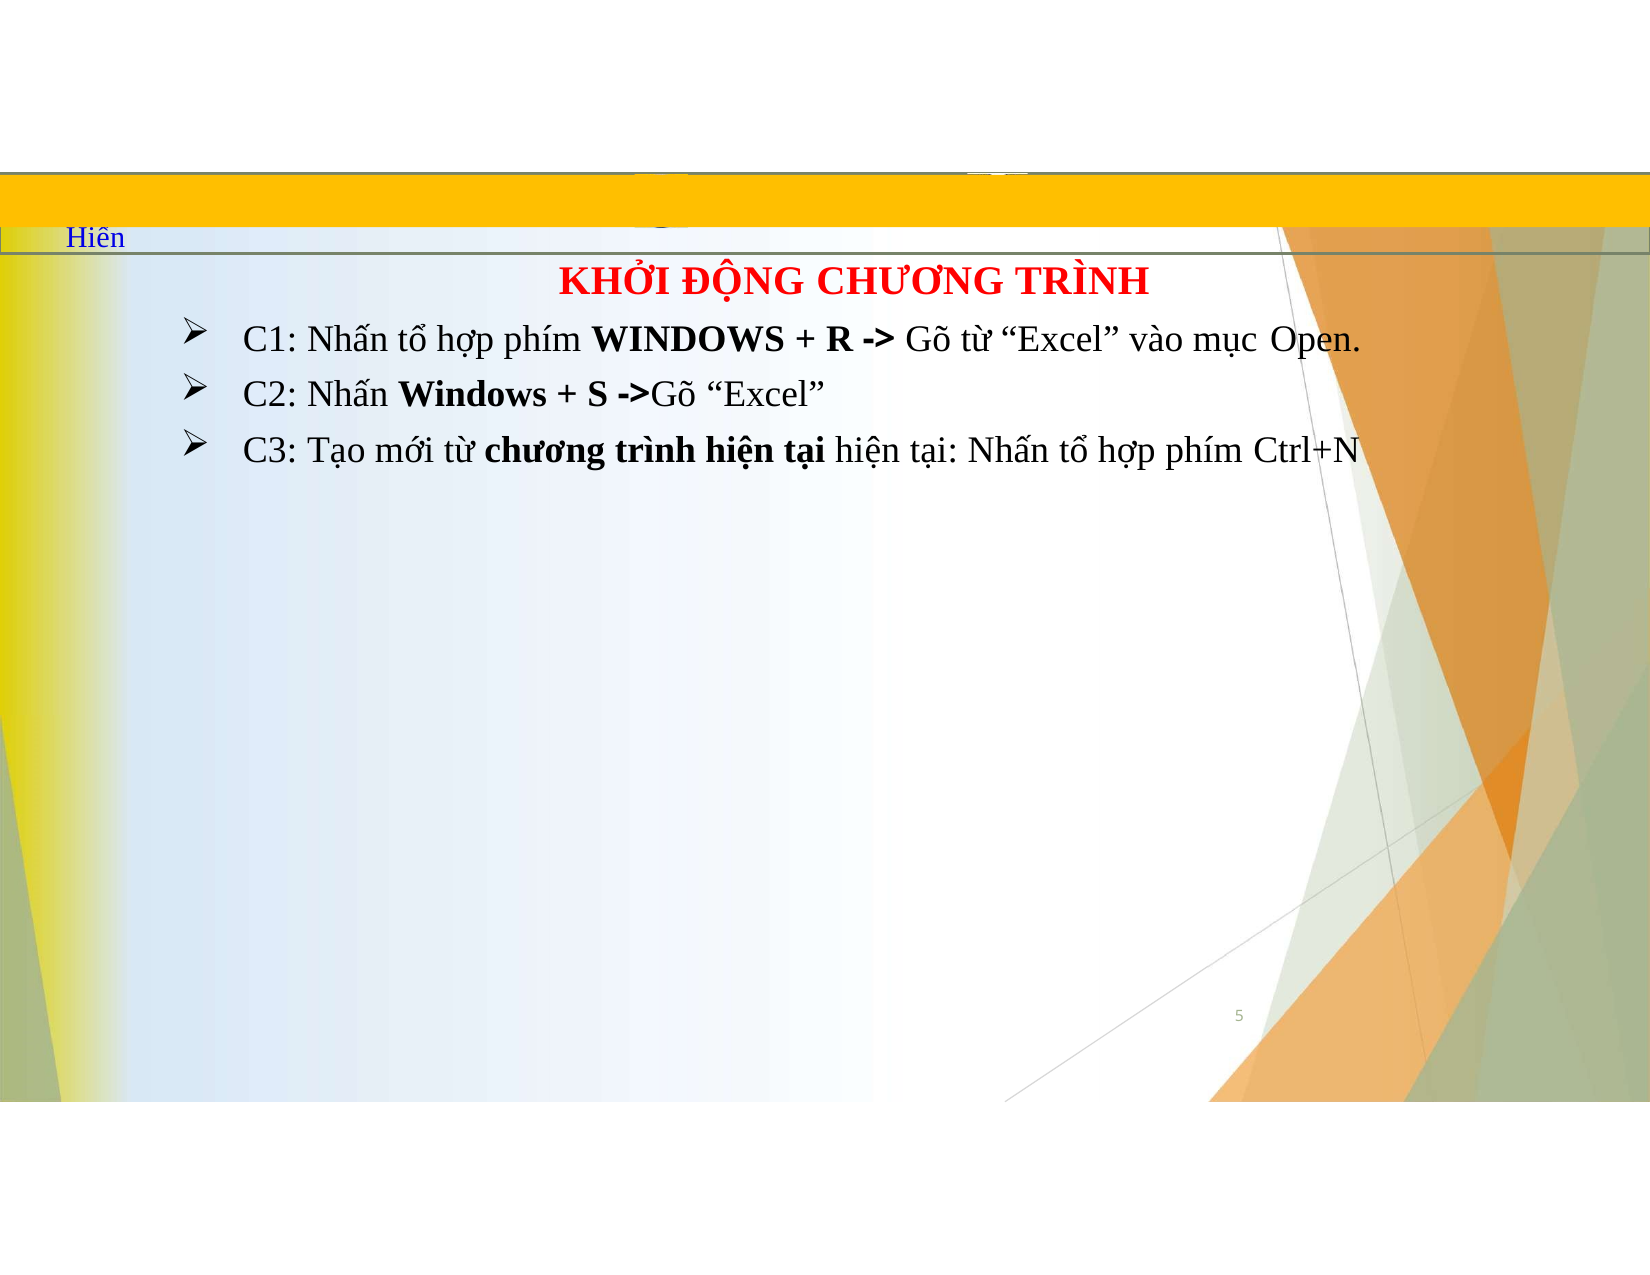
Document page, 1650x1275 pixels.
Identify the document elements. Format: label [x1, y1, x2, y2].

text_box [634, 173, 1028, 230]
text_box [0, 172, 1650, 1103]
